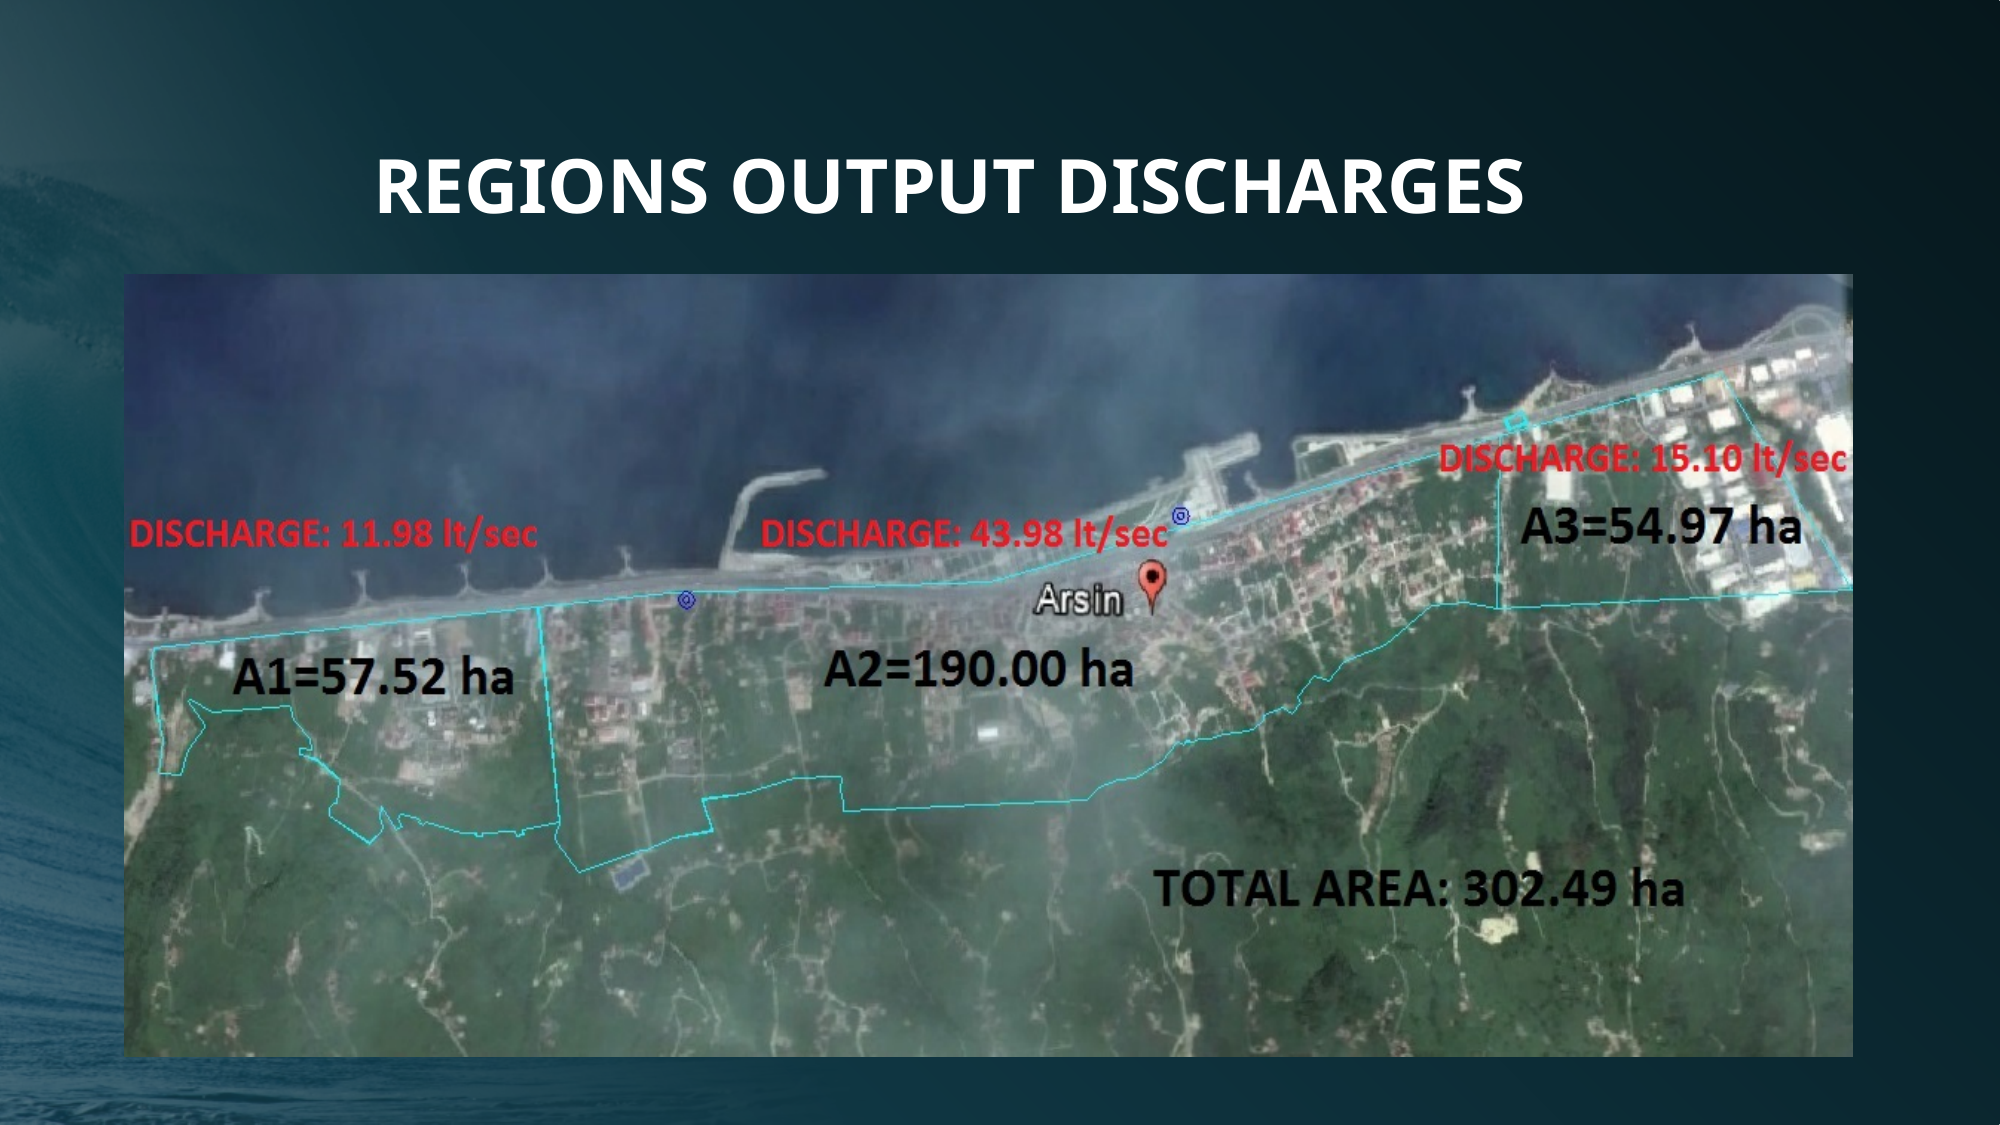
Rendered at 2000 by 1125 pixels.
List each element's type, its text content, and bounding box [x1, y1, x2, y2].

title REGIONS OUTPUT DISCHARGES [199, 37, 1700, 238]
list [124, 274, 1853, 1057]
picture [0, 0, 2000, 1125]
